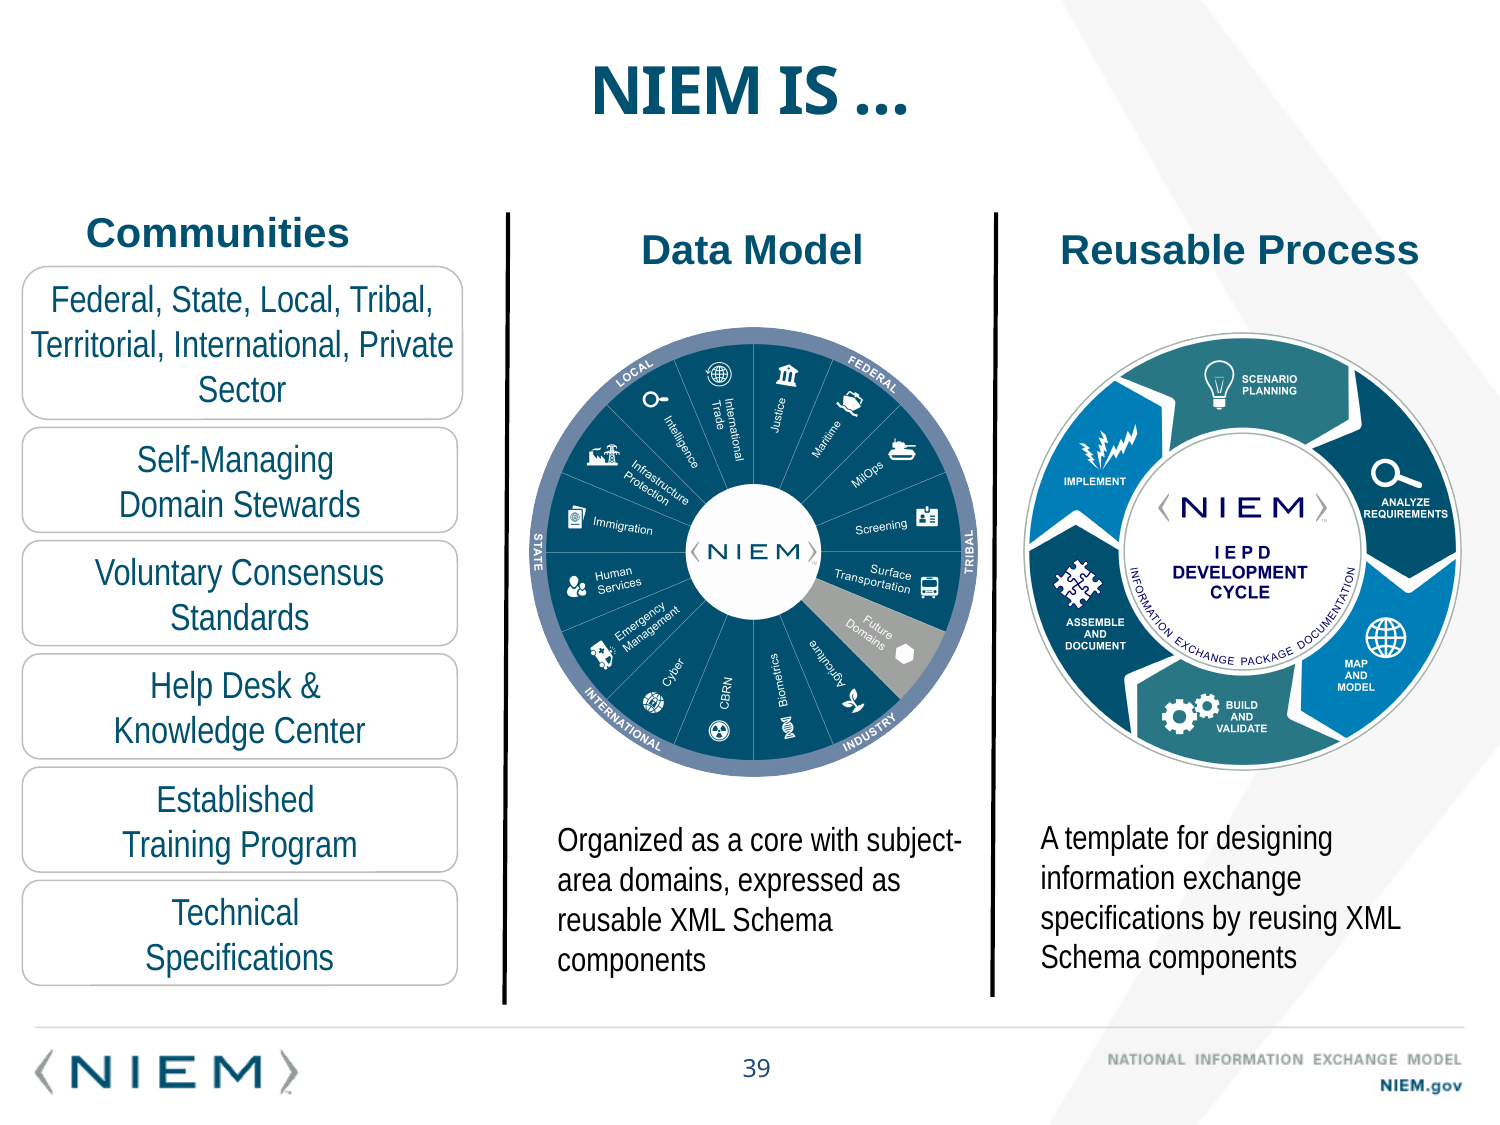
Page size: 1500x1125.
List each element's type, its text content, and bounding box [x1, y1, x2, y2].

text_box A template for designing information exchange specifications by reusing XML Schema components [1025, 808, 1488, 983]
text_box Communities [70, 198, 365, 264]
text_box Technical Specifications [22, 880, 458, 986]
slide_number 39 [581, 1045, 932, 1106]
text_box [504, 212, 509, 1005]
text_box Self-Managing Domain Stewards [22, 427, 458, 533]
text_box Established Training Program [22, 767, 458, 873]
text_box Federal, State, Local, Tribal, Territorial, International, Private Sector [22, 266, 463, 420]
picture [0, 0, 1500, 1125]
text_box Voluntary Consensus Standards [22, 540, 458, 646]
text_box Help Desk & Knowledge Center [22, 653, 458, 759]
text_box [992, 212, 997, 998]
text_box Organized as a core with subject-area domains, expressed as reusable XML Schema components [542, 810, 981, 986]
text_box Reusable Process [1045, 215, 1435, 281]
title NIEM is … [86, 63, 1414, 197]
text_box Data Model [626, 215, 879, 281]
